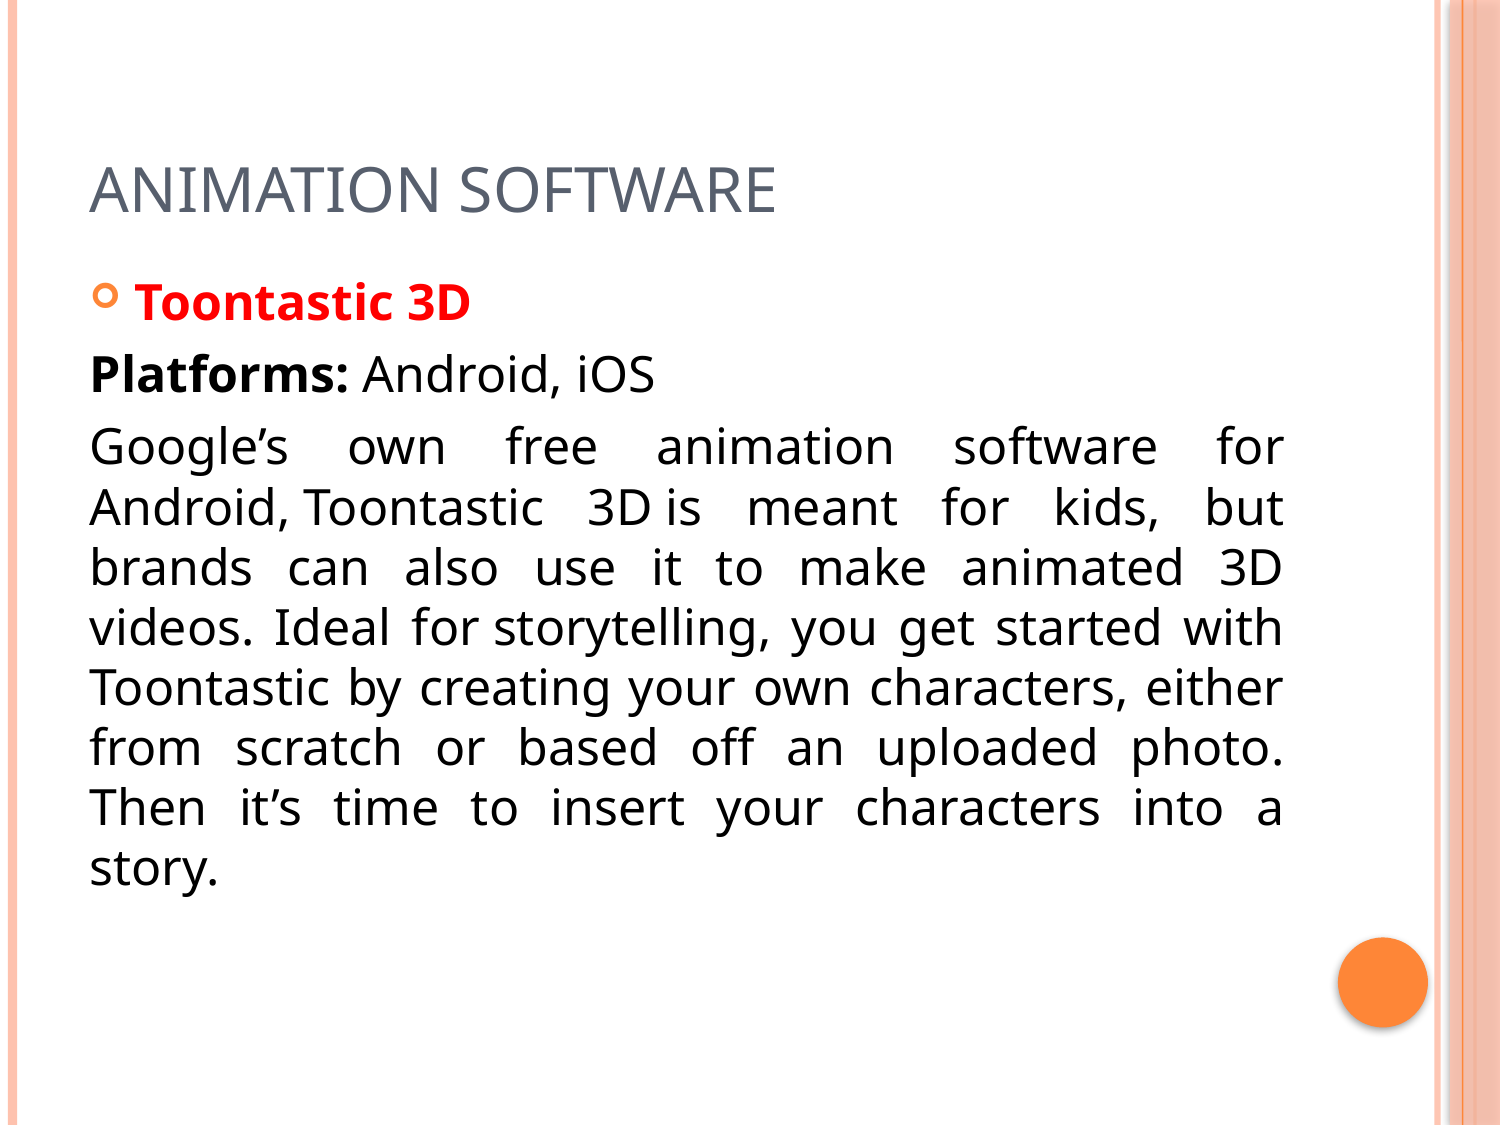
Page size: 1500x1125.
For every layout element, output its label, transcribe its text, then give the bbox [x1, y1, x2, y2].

title Animation software [75, 45, 1300, 233]
list Toontastic 3D Platforms: Android, iOS Google’s own free animation software for Android, Toontastic 3D is meant for kids, but brands can also use it to make animated 3D videos. Ideal for storytelling, you get started with Toontastic by creating your own characters, either from scratch or based off an uploaded photo. Then it’s time to insert your characters into a story. [75, 262, 1300, 1062]
